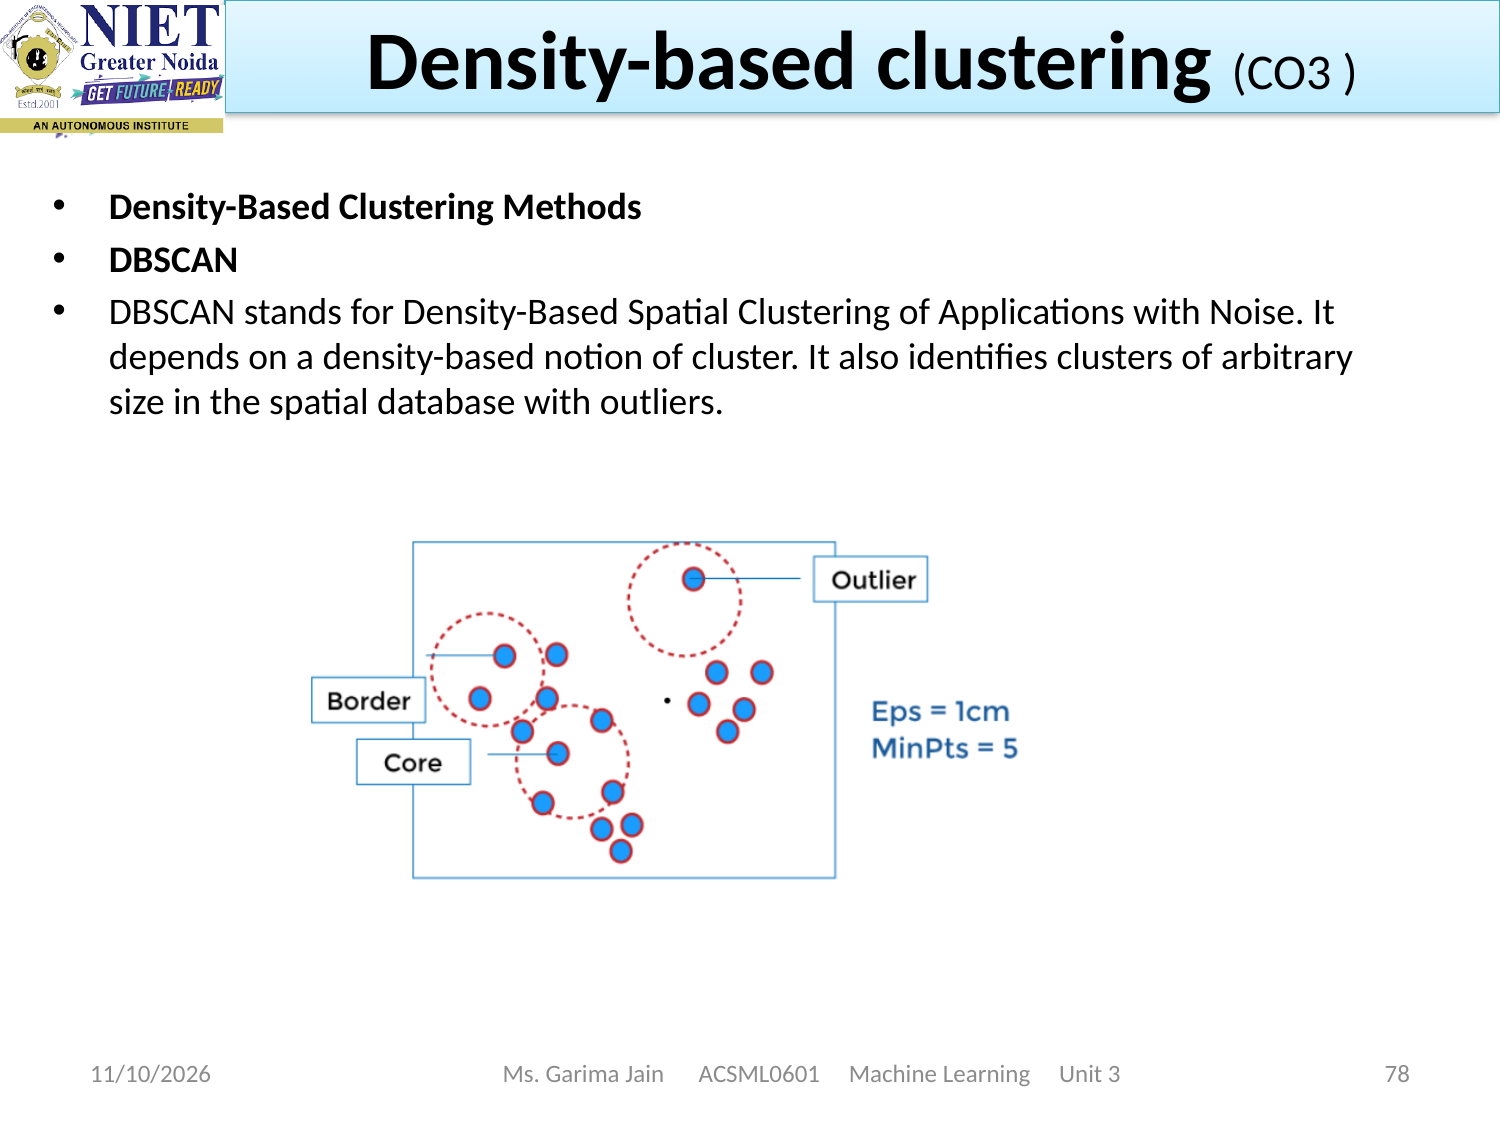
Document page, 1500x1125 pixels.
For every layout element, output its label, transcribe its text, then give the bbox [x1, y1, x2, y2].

footer Ms. Garima Jain ACSML0601 Machine Learning Unit 3 [474, 1042, 1150, 1103]
list Density-Based Clustering Methods DBSCAN DBSCAN stands for Density-Based Spatial Clustering of Applications with Noise. It depends on a density-based notion of cluster. It also identifies clusters of arbitrary size in the spatial database with outliers. [37, 174, 1388, 918]
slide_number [75, 1042, 425, 1103]
slide_number 78 [1150, 1042, 1425, 1103]
text_box Density-based clustering (CO3 ) [238, 0, 1500, 113]
picture [286, 509, 1076, 905]
picture [0, 0, 238, 151]
